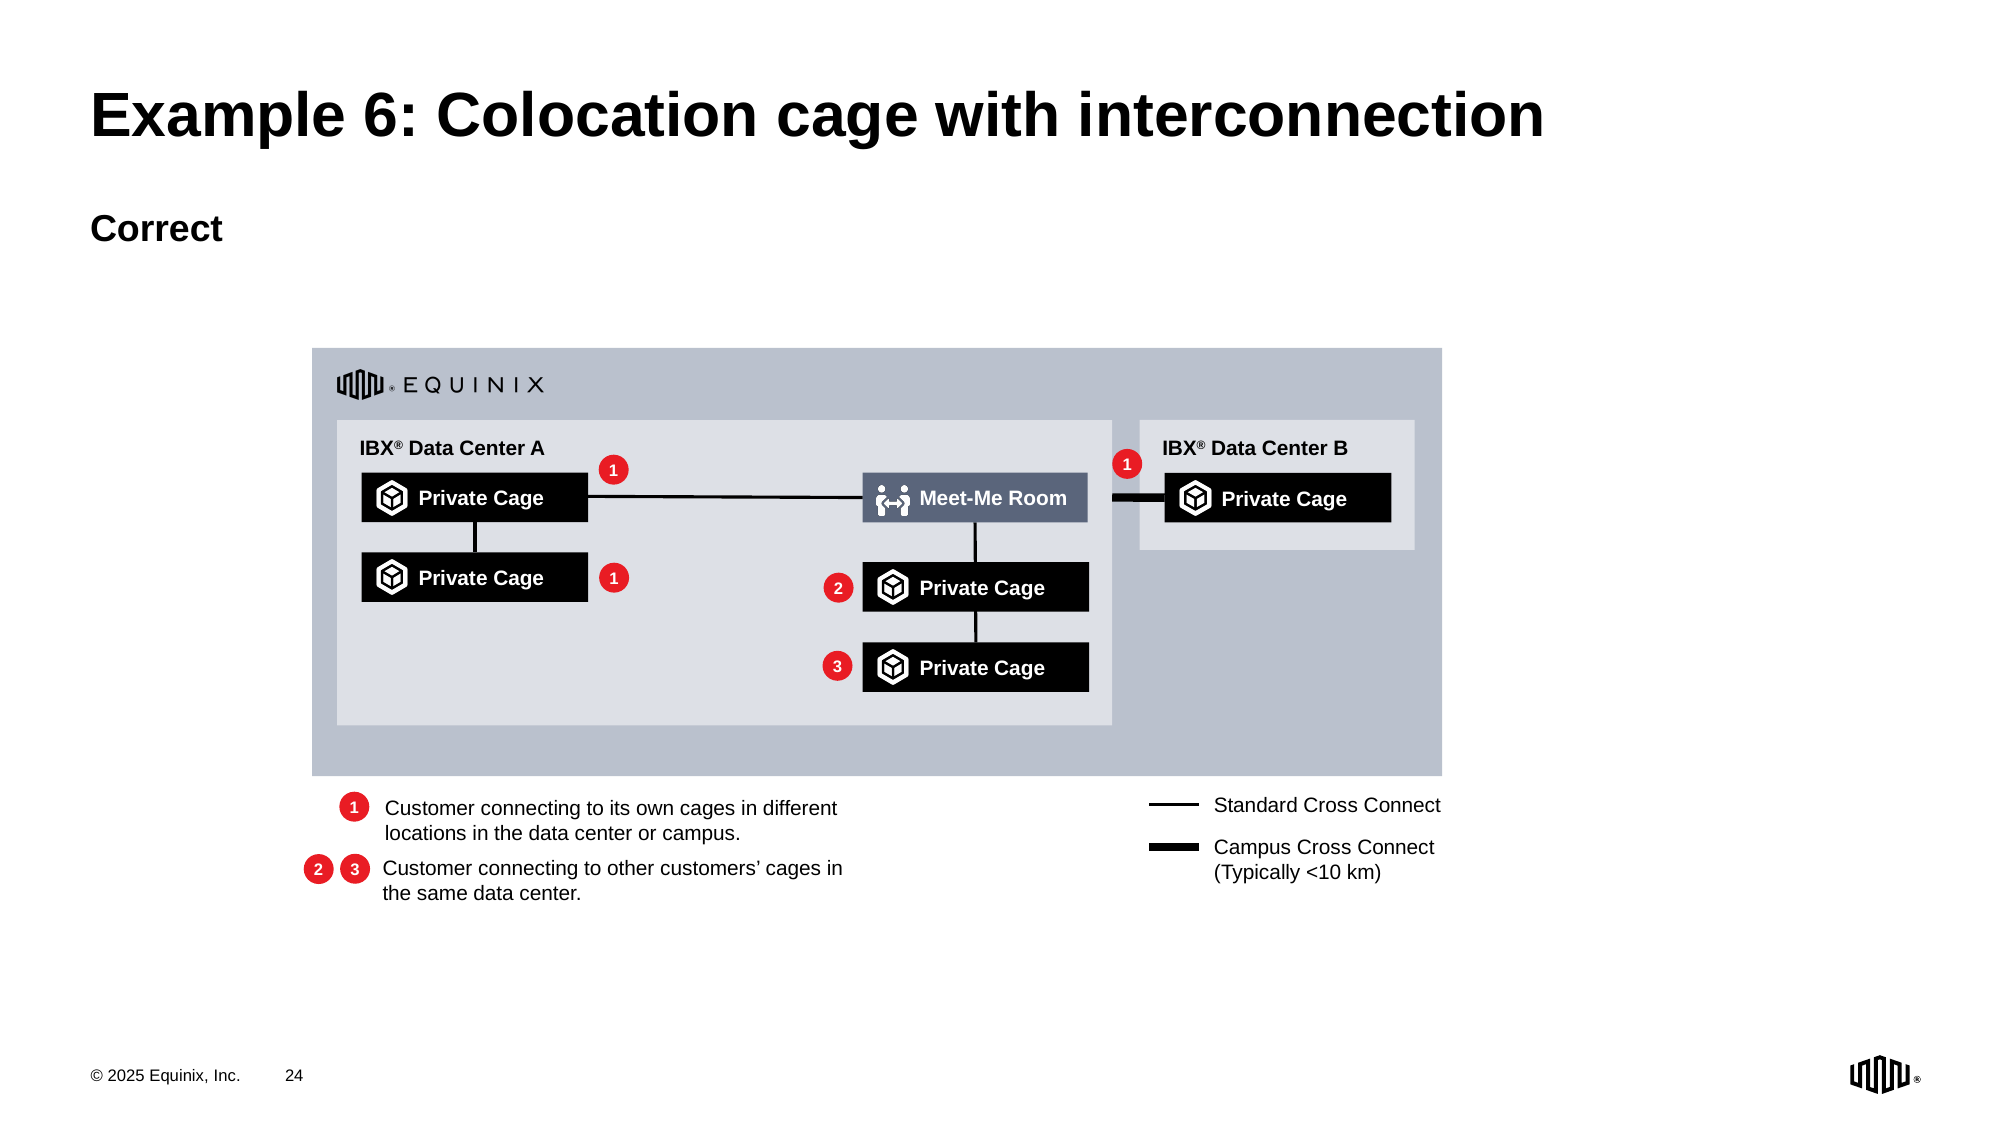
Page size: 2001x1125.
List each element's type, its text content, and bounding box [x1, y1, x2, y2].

picture [337, 369, 544, 400]
picture [376, 559, 408, 595]
text_box 1 [597, 453, 630, 486]
text_box Customer connecting to other customers’ cages in the same data center. [382, 853, 854, 905]
text_box 1 [598, 561, 631, 594]
text_box 3 [821, 649, 854, 682]
text_box Campus Cross Connect (Typically <10 km) [1213, 833, 1435, 884]
text_box Private Cage [361, 551, 589, 603]
picture [876, 485, 910, 516]
text_box Meet-Me Room [862, 472, 1089, 523]
picture [877, 569, 909, 605]
text_box 2 [822, 571, 855, 604]
picture [877, 649, 909, 685]
text_box 1 [1111, 447, 1144, 480]
text_box 1 [338, 790, 371, 823]
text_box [1164, 472, 1392, 523]
text_box IBX® Data Center B [1139, 419, 1416, 551]
title Example 6: Colocation cage with interconnection [90, 74, 1873, 226]
text_box Customer connecting to its own cages in different locations in the data center or campus. [385, 794, 919, 845]
text_box Private Cage [976, 561, 1090, 613]
text_box IBX® Data Center A [336, 419, 1113, 726]
text_box Private Cage [862, 561, 975, 613]
text_box 2 [302, 853, 335, 886]
text_box Private Cage [361, 472, 589, 523]
text_box Private Cage [862, 641, 1090, 693]
footer © 2025 Equinix, Inc. [90, 1065, 270, 1125]
picture [376, 480, 408, 516]
text_box 3 [339, 852, 372, 885]
slide_number 24 [285, 1065, 360, 1125]
text_box Correct [90, 204, 787, 271]
text_box Standard Cross Connect [1213, 792, 1442, 818]
text_box [311, 347, 1443, 777]
